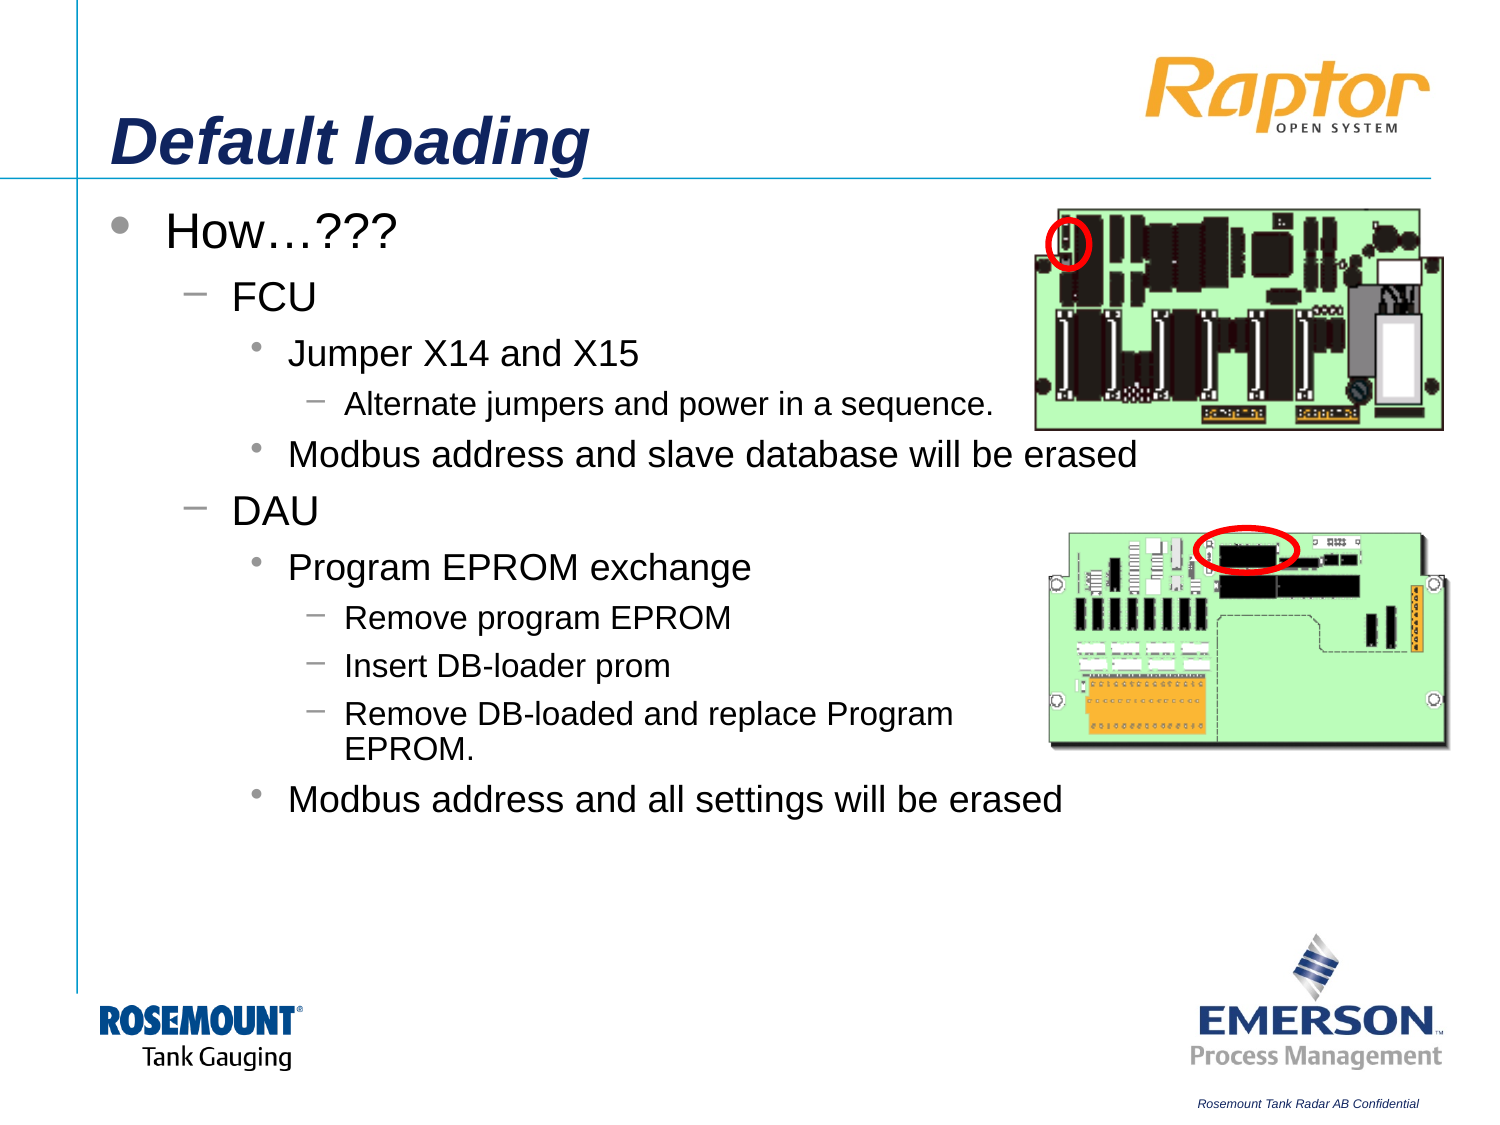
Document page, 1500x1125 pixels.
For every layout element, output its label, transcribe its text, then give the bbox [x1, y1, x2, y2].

list How…??? FCU Jumper X14 and X15 Alternate jumpers and power in a sequence. Modbus address and slave database will be erased DAU Program EPROM exchange Remove program EPROM Insert DB-loader prom Remove DB-loaded and replace Program EPROM. Modbus address and all settings will be erased [93, 197, 1463, 944]
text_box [1033, 207, 1445, 432]
title Default loading [95, 66, 1342, 186]
picture [1173, 944, 1461, 1098]
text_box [1037, 503, 1459, 753]
picture [1139, 54, 1436, 135]
picture [100, 1005, 303, 1071]
